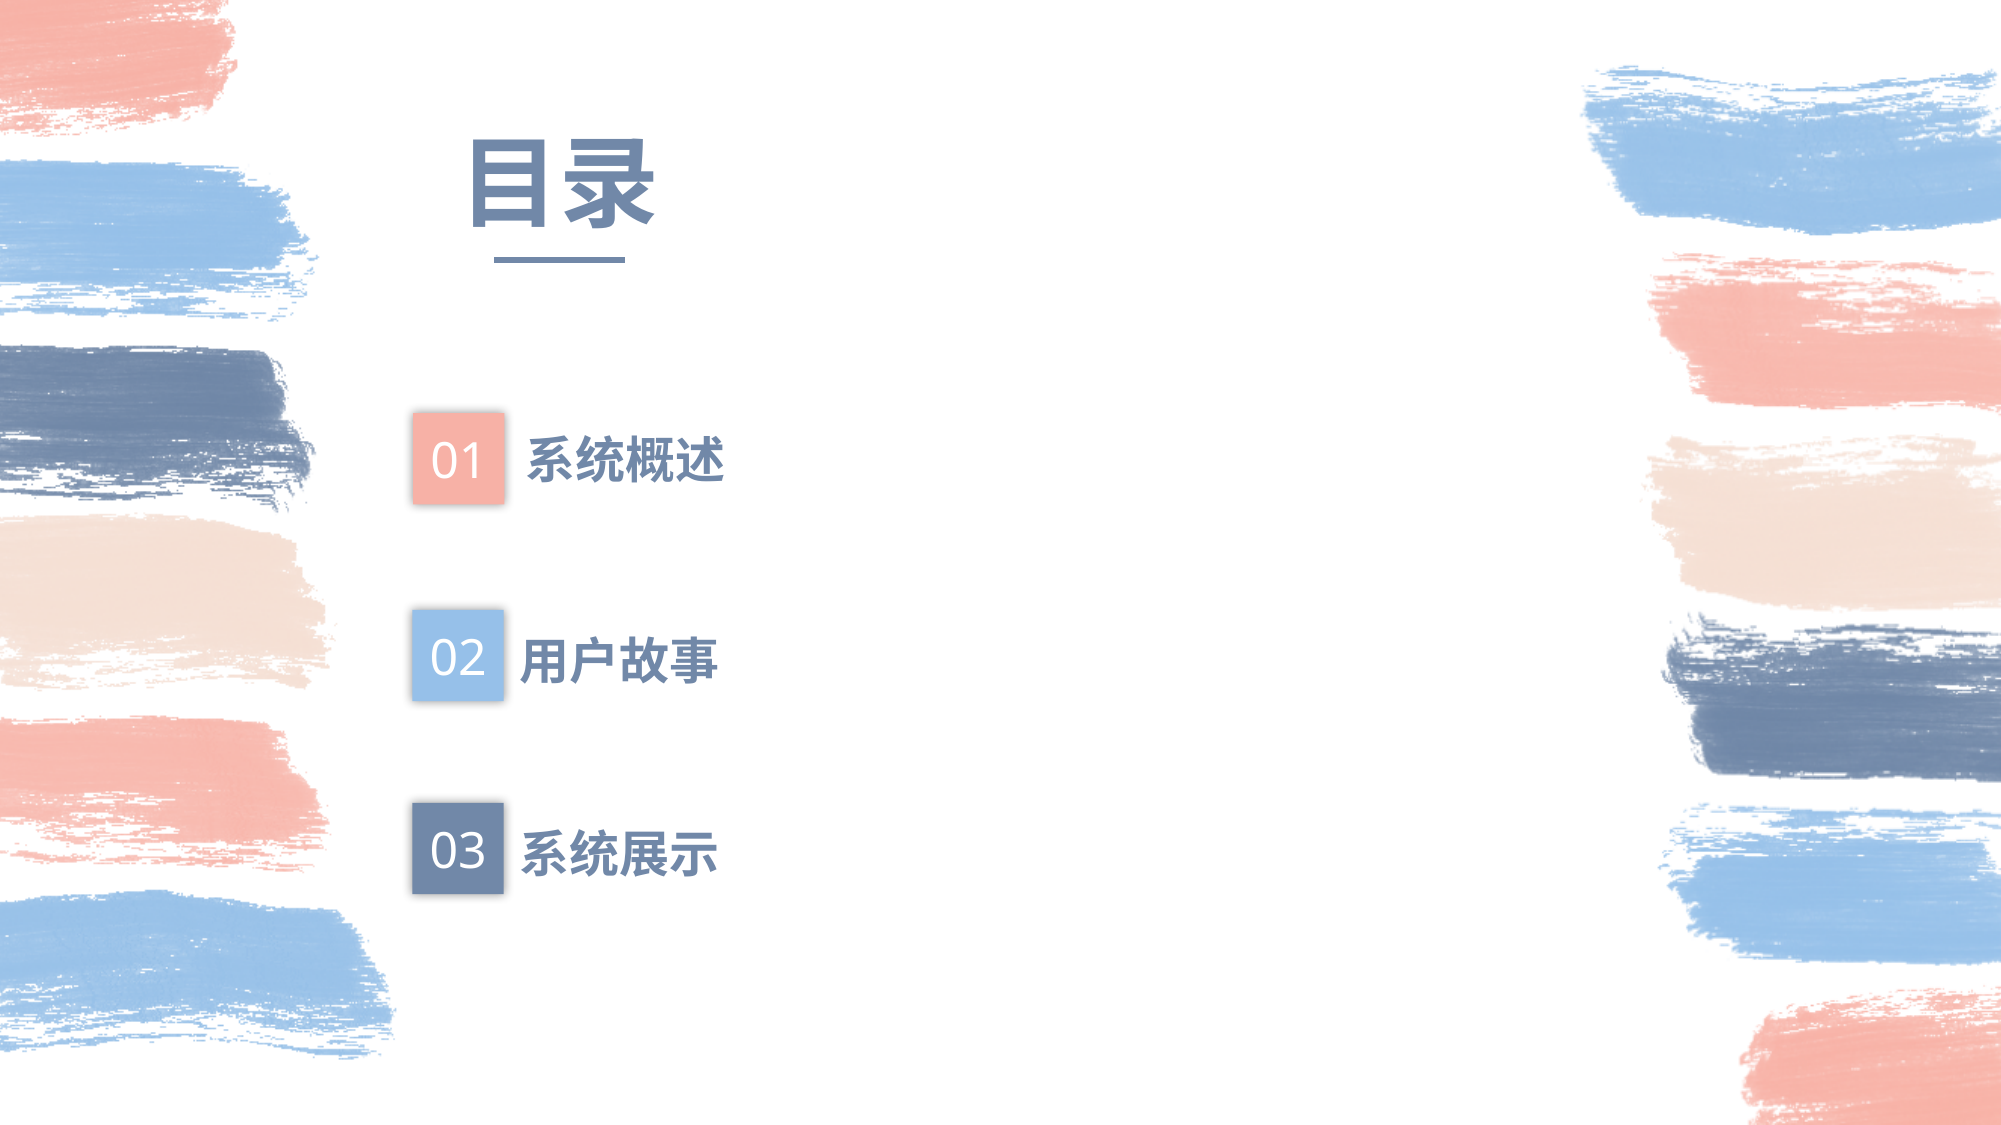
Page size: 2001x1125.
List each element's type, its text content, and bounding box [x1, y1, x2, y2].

picture [0, 0, 511, 1125]
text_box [412, 795, 535, 895]
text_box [412, 609, 737, 702]
text_box 系统展示 [535, 814, 735, 890]
text_box 目录 [511, 119, 1091, 240]
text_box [413, 413, 742, 505]
picture [1465, 0, 2001, 1125]
